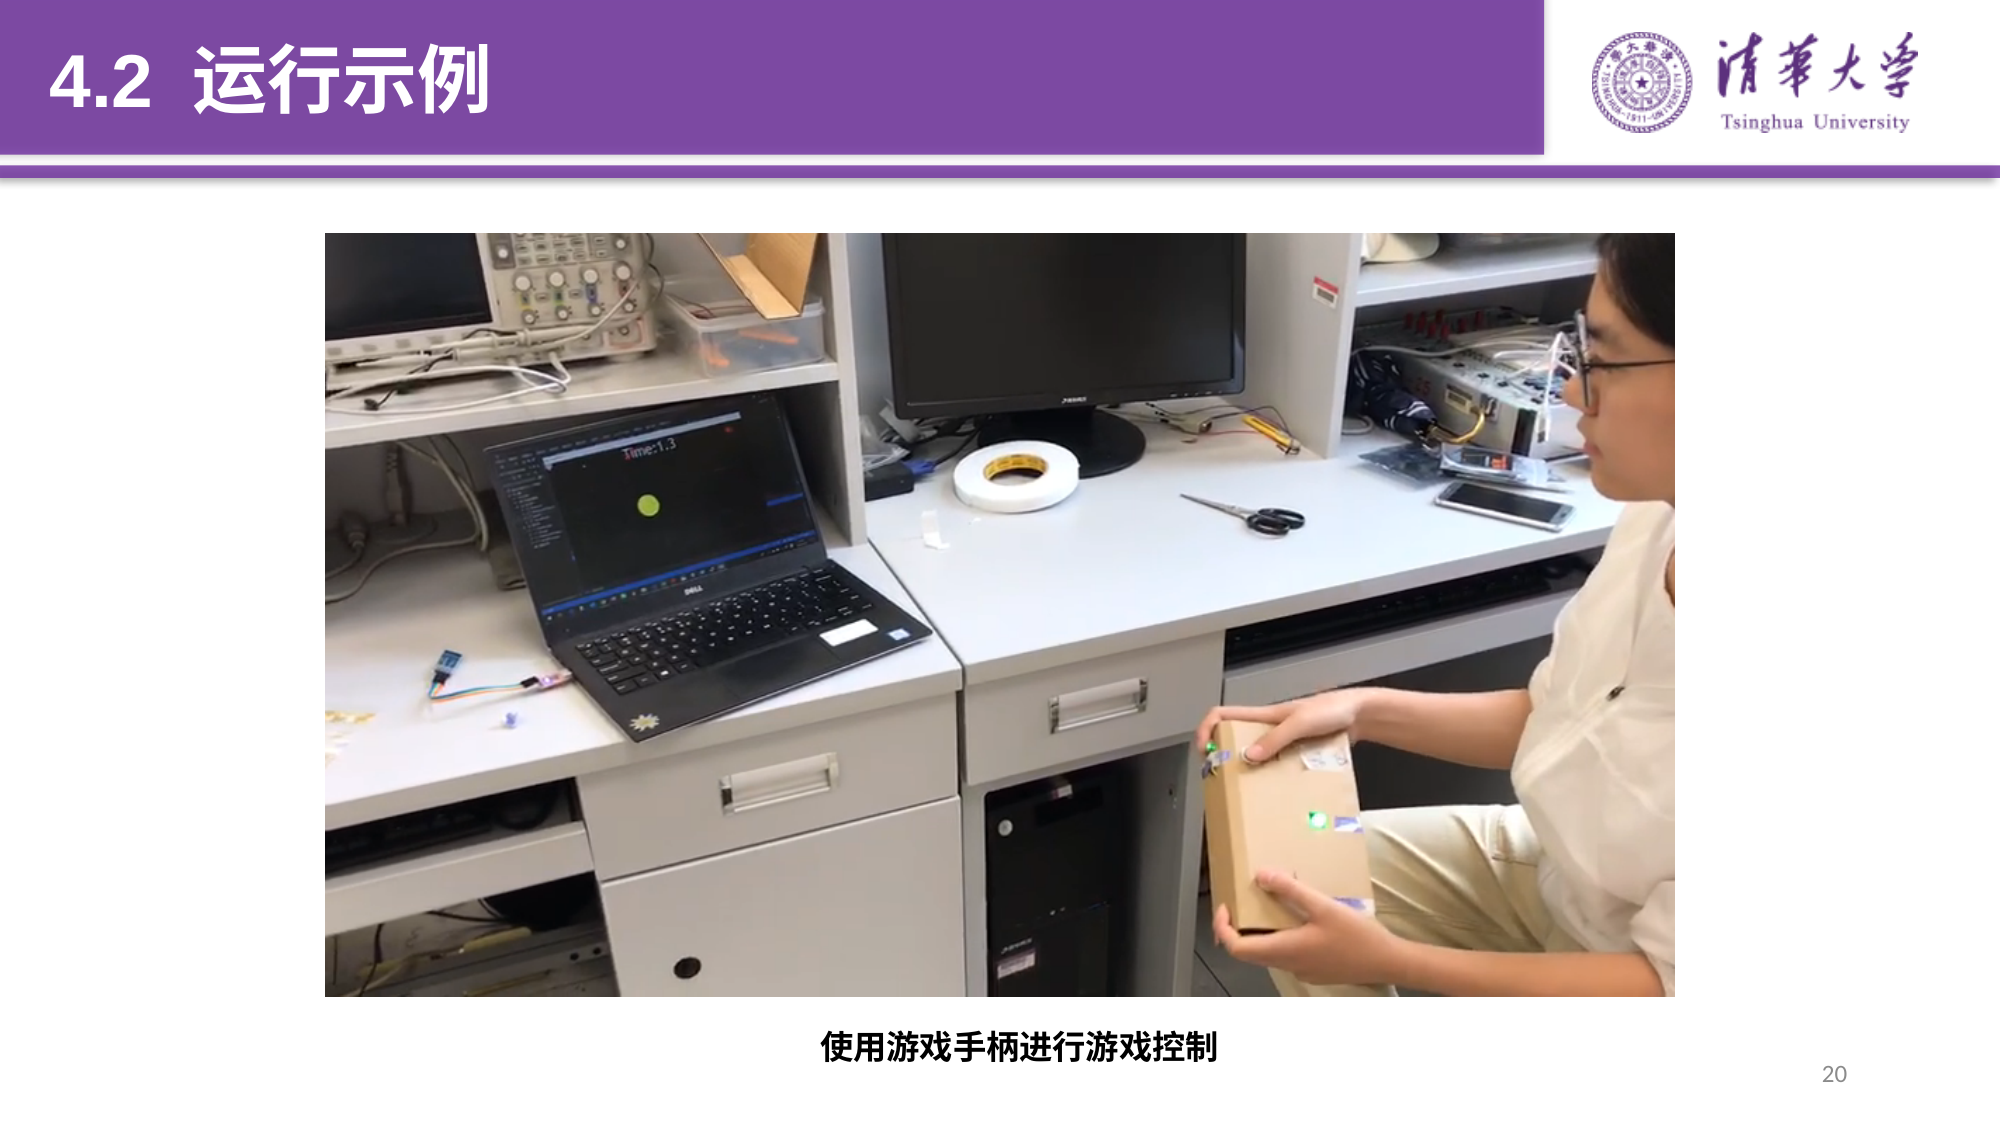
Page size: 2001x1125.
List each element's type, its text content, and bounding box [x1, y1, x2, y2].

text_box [324, 232, 1676, 998]
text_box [0, 0, 2000, 178]
slide_number 20 [1412, 1042, 1863, 1103]
text_box 使用游戏手柄进行游戏控制 [598, 1019, 1441, 1075]
